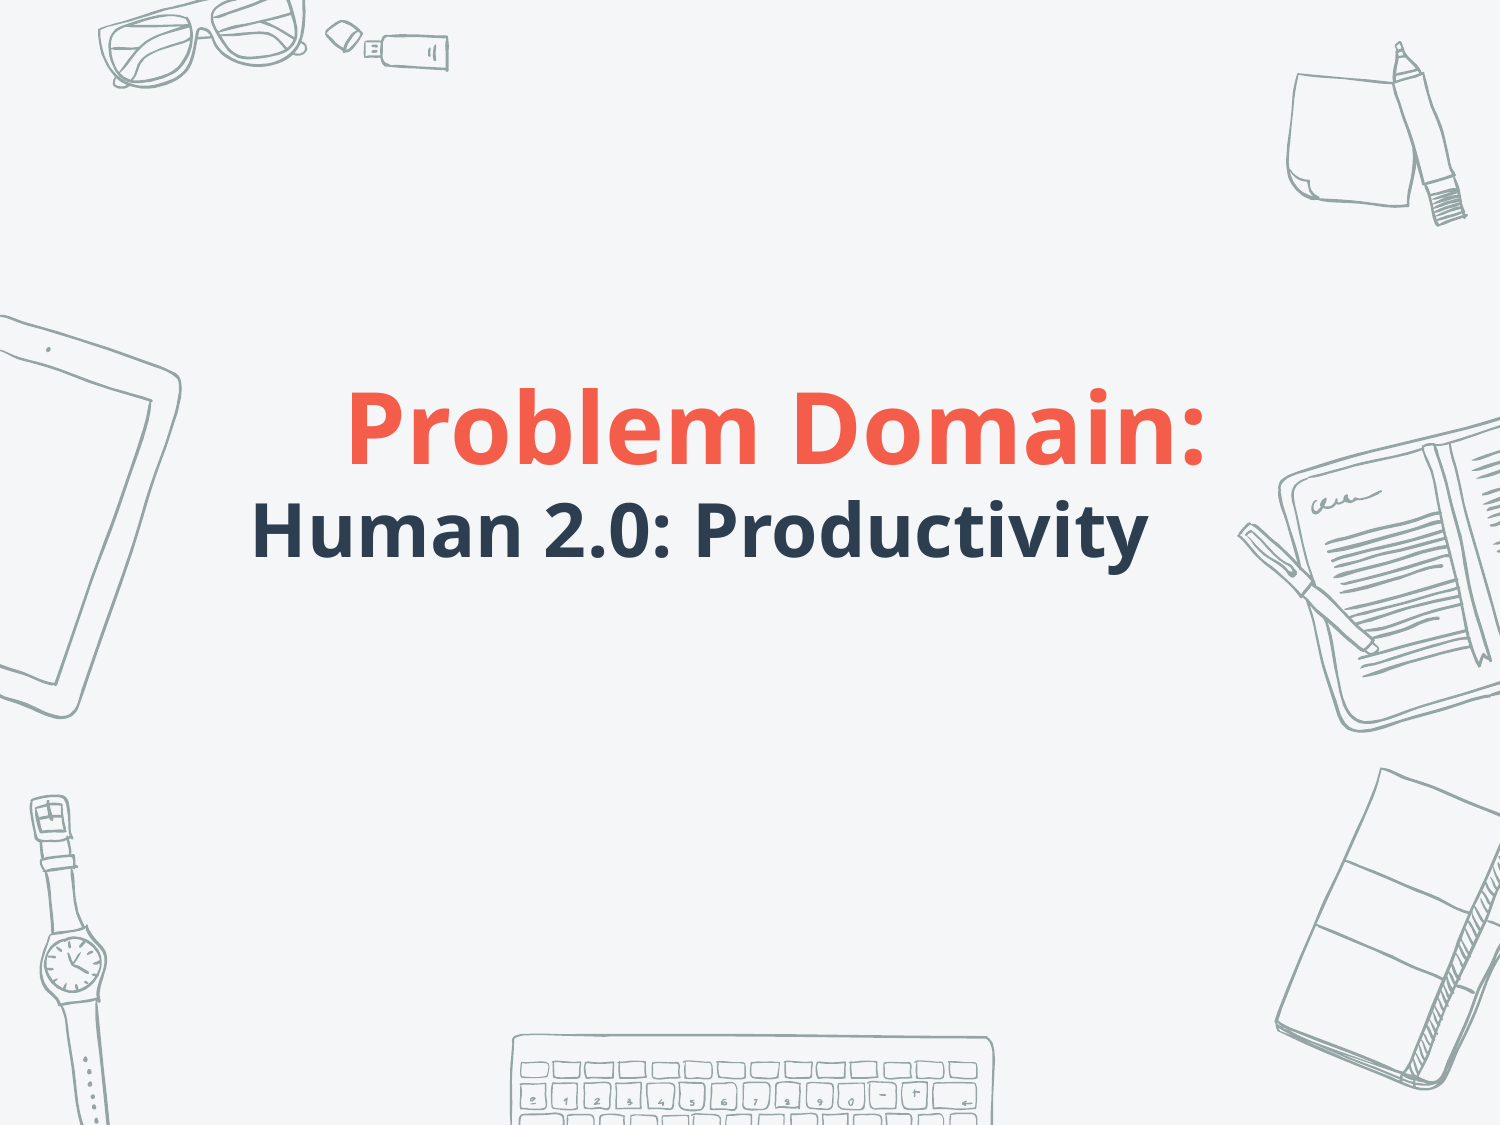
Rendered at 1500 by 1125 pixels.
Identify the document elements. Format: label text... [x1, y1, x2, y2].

title Problem Domain: [0, 318, 1488, 500]
subtitle Human 2.0: Productivity [234, 467, 1266, 731]
